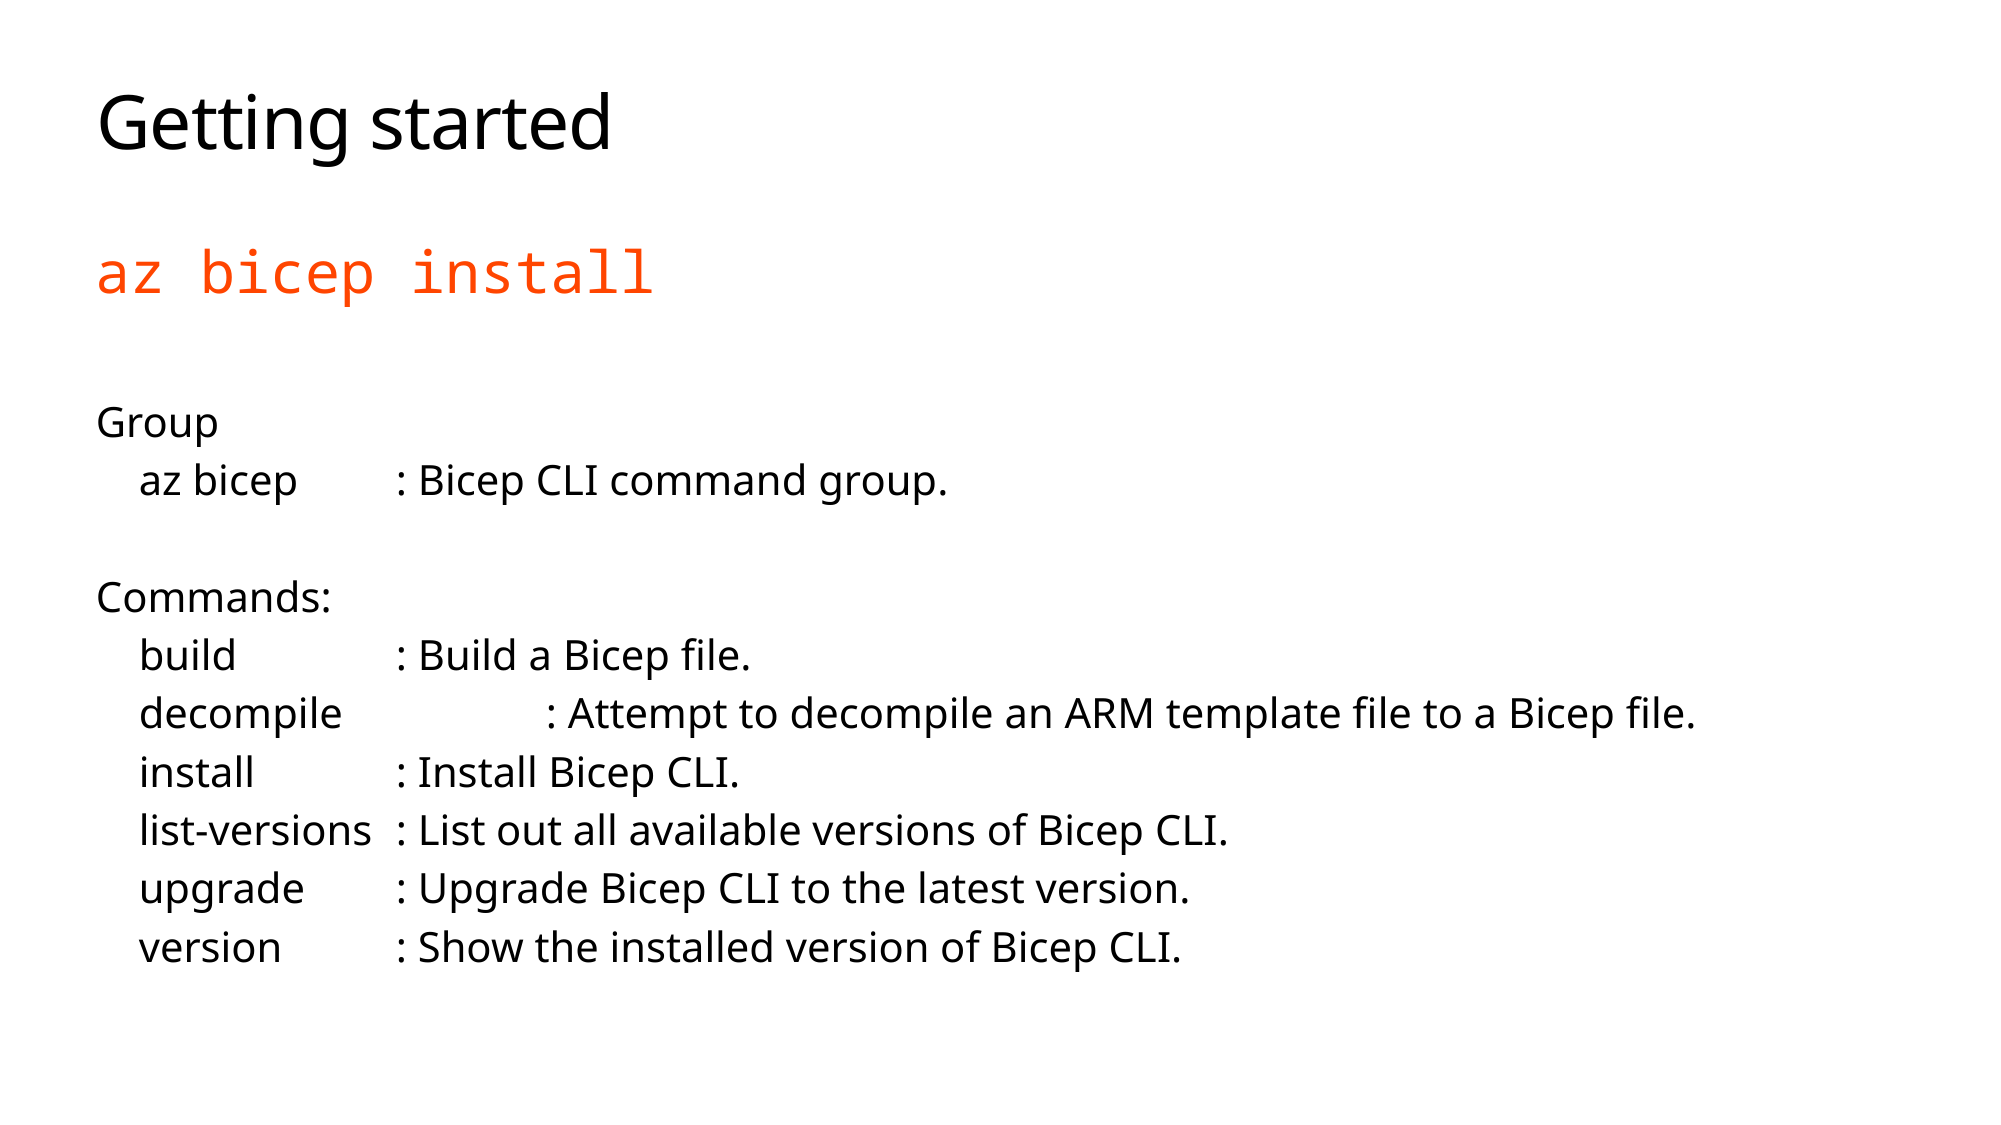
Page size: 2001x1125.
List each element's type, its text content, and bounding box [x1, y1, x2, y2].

list az bicep install Group az bicep : Bicep CLI command group. Commands: build : Build a Bicep file. decompile : Attempt to decompile an ARM template file to a Bicep file. install : Install Bicep CLI. list-versions : List out all available versions of Bicep CLI. upgrade : Upgrade Bicep CLI to the latest version. version : Show the installed version of Bicep CLI. [95, 235, 1904, 997]
title Getting started [96, 75, 1904, 166]
